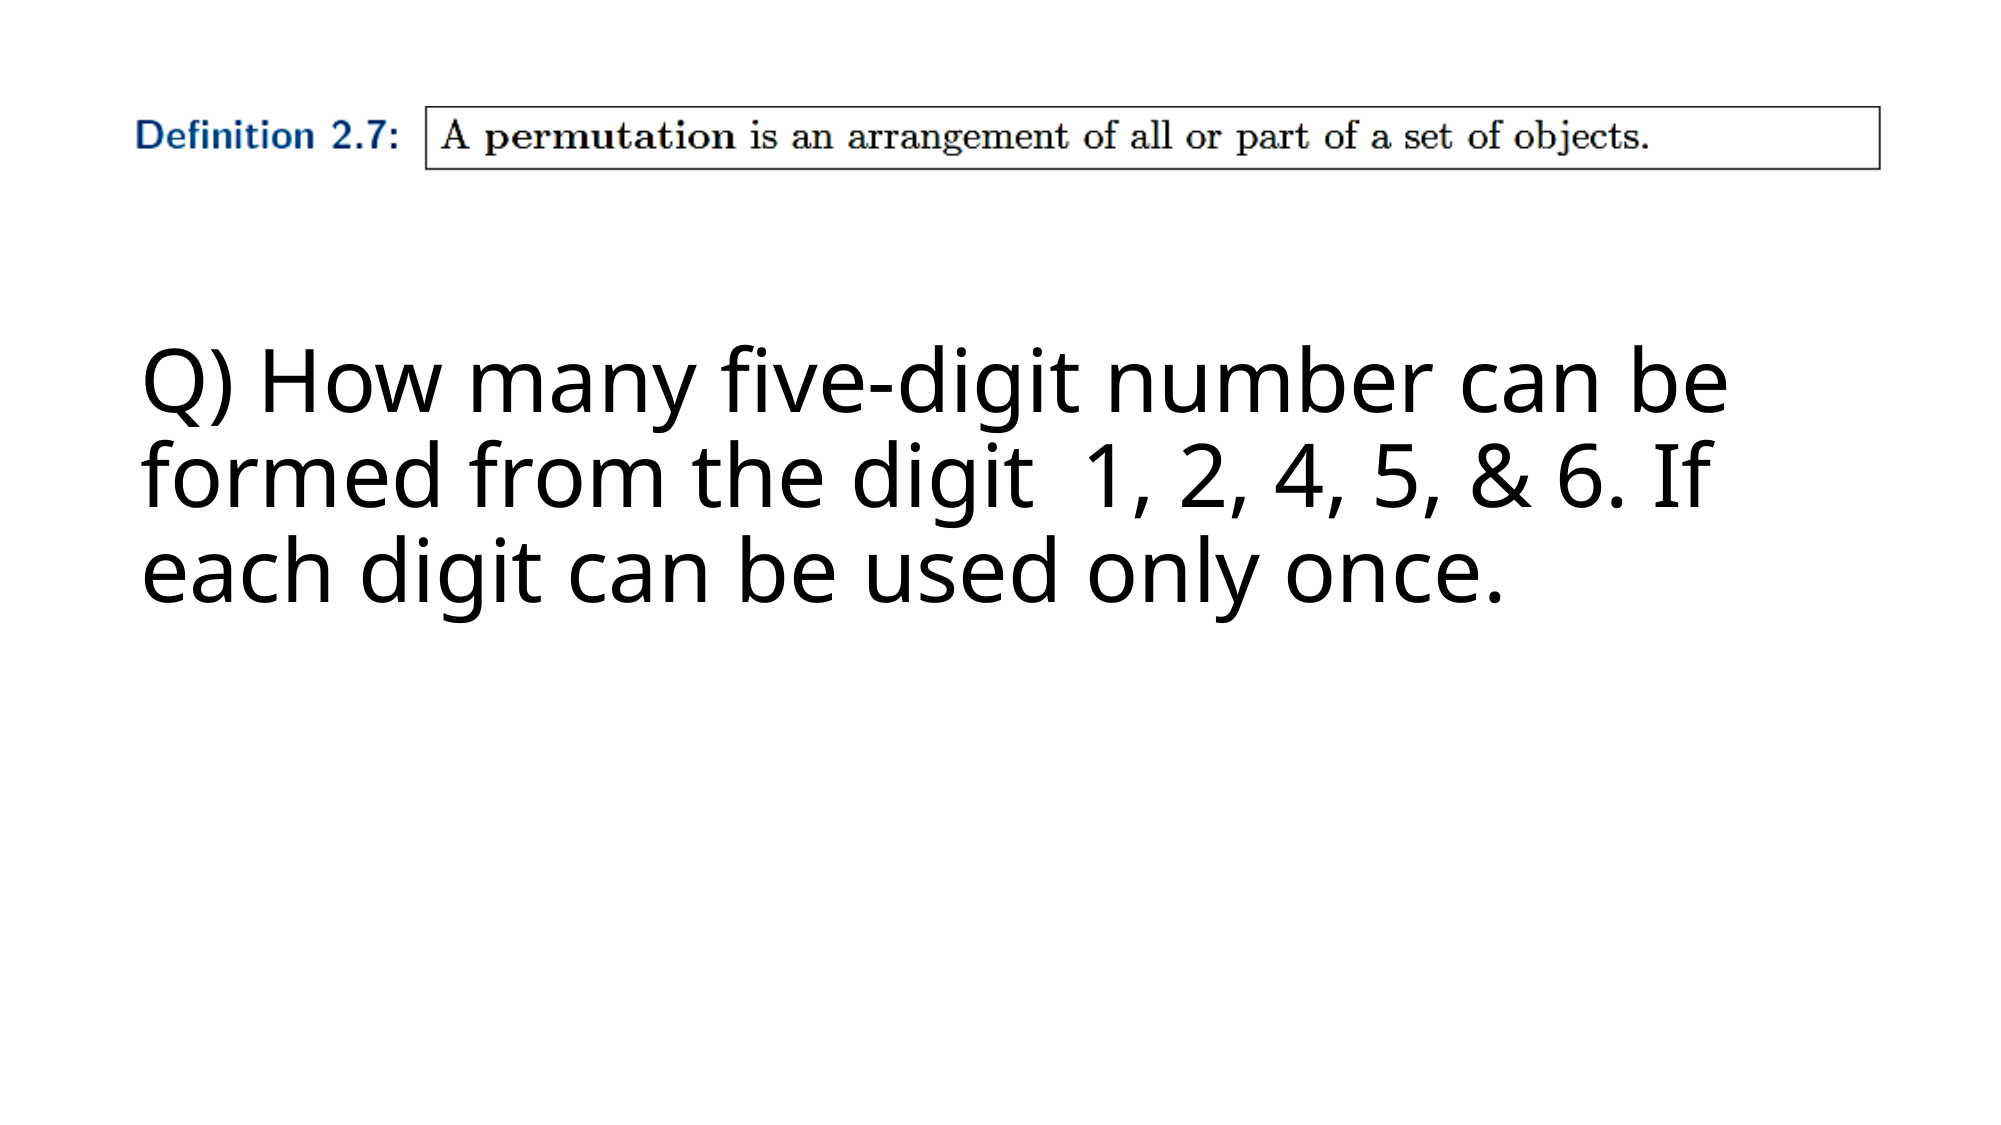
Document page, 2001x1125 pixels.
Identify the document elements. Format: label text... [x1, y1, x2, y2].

picture [124, 106, 1909, 177]
title Q) How many five-digit number can be formed from the digit 1, 2, 4, 5, & 6. If each digit can be used only once. [124, 327, 1850, 631]
